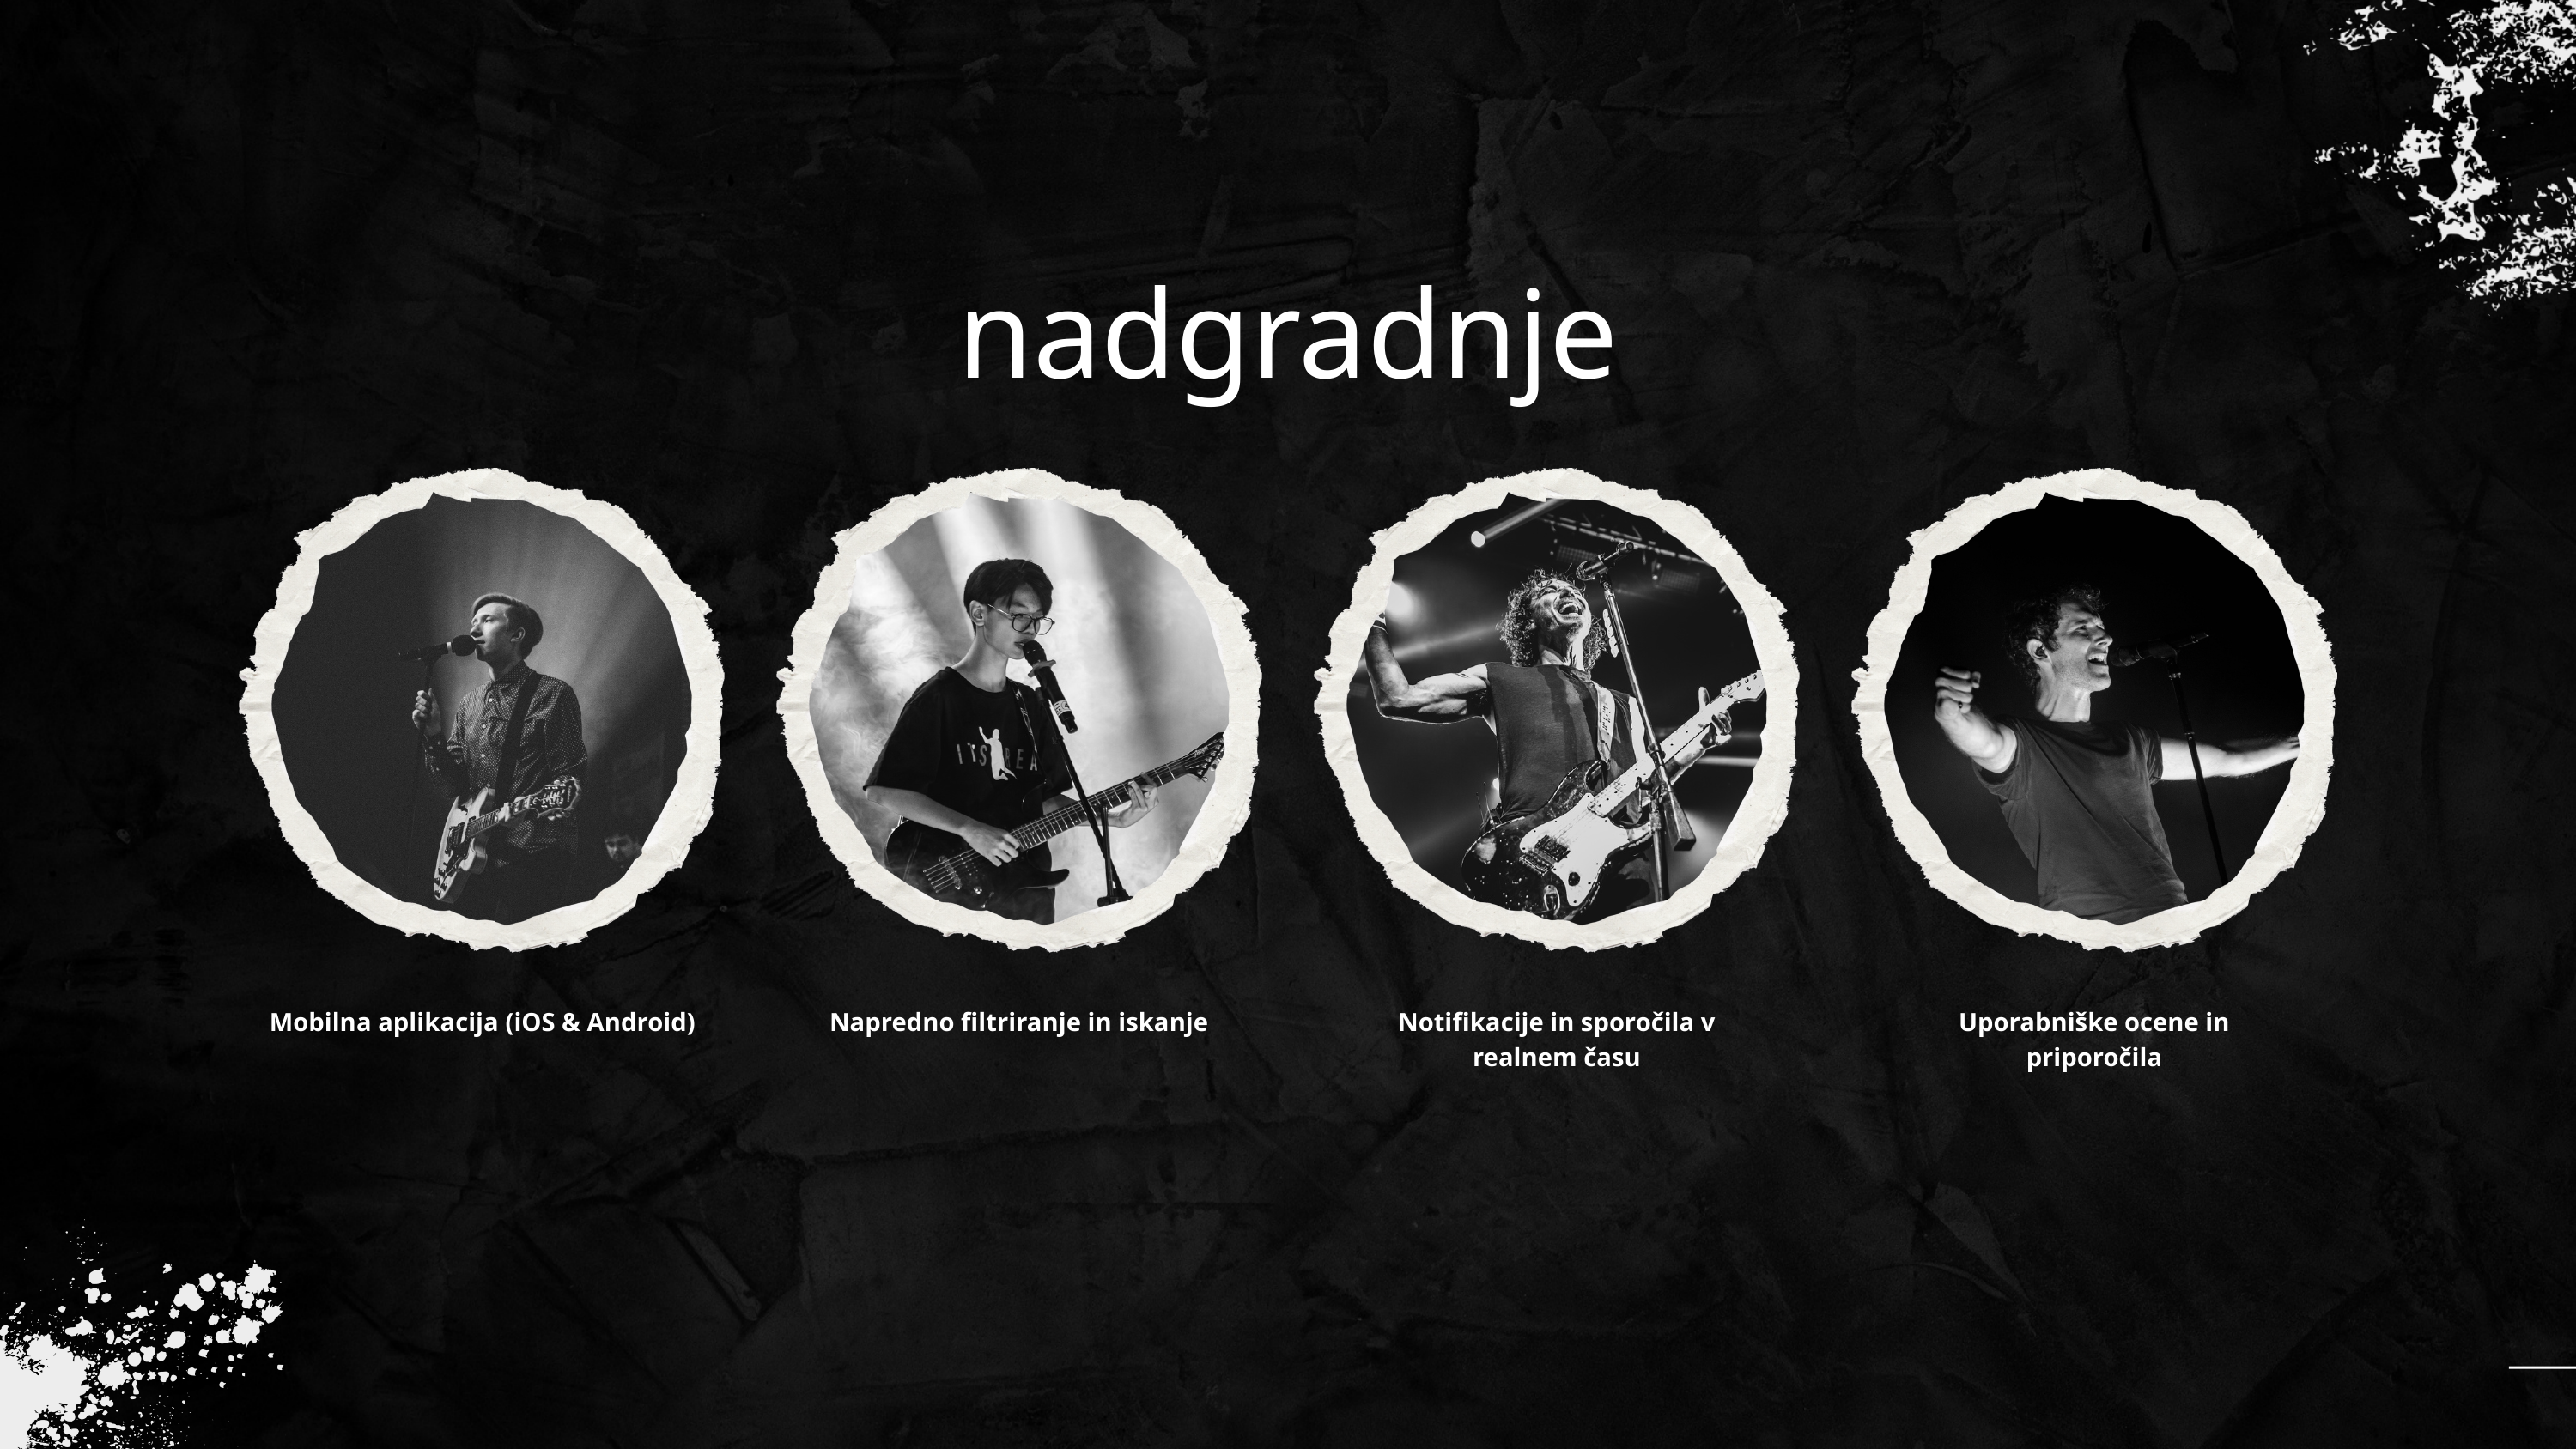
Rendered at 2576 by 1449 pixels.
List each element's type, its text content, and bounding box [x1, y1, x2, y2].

text_box Mobilna aplikacija (iOS & Android) [239, 1001, 727, 1037]
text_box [1314, 467, 1800, 954]
text_box nadgradnje [882, 232, 1694, 403]
text_box [0, 0, 2576, 1449]
text_box Uporabniške ocene in priporočila [1901, 1001, 2287, 1072]
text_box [776, 467, 1262, 954]
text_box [1851, 467, 2337, 954]
text_box Napredno filtriranje in iskanje [826, 1001, 1212, 1037]
text_box Notifikacije in sporočila v realnem času [1364, 1001, 1750, 1072]
text_box [0, 1187, 286, 1449]
text_box [2251, 0, 2576, 375]
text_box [239, 467, 725, 954]
